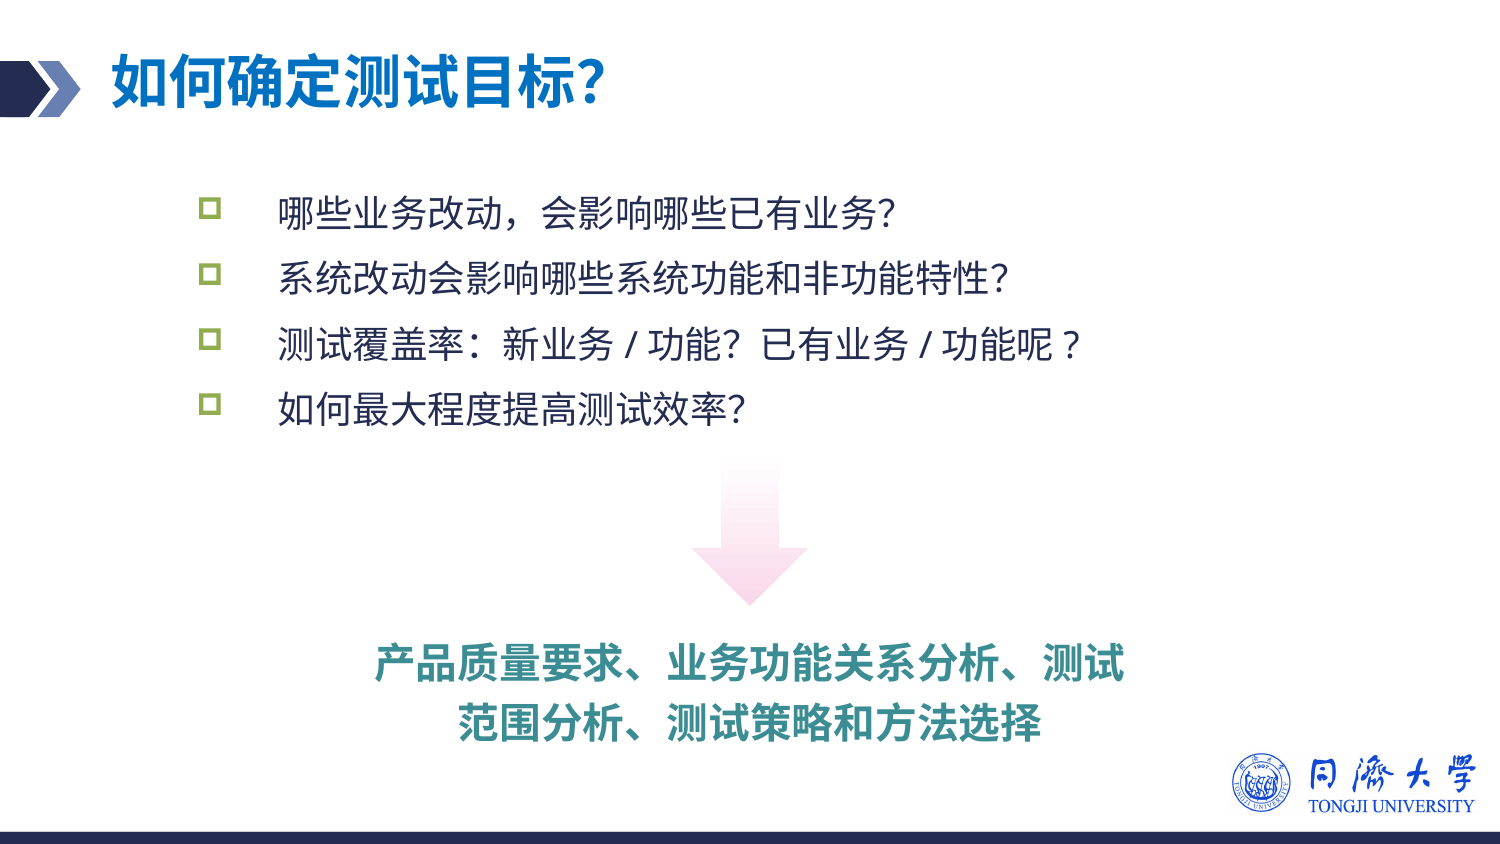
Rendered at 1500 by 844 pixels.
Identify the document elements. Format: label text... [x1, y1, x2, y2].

picture [1230, 751, 1480, 815]
title 如何确定测试目标？ [95, 46, 967, 132]
text_box [692, 454, 808, 607]
list 哪些业务改动，会影响哪些已有业务？ 系统改动会影响哪些系统功能和非功能特性？ 测试覆盖率：新业务/功能？已有业务/功能呢? 如何最大程度提高测试效率？ [181, 173, 1352, 468]
text_box 产品质量要求、业务功能关系分析、测试范围分析、测试策略和方法选择 [355, 619, 1145, 744]
